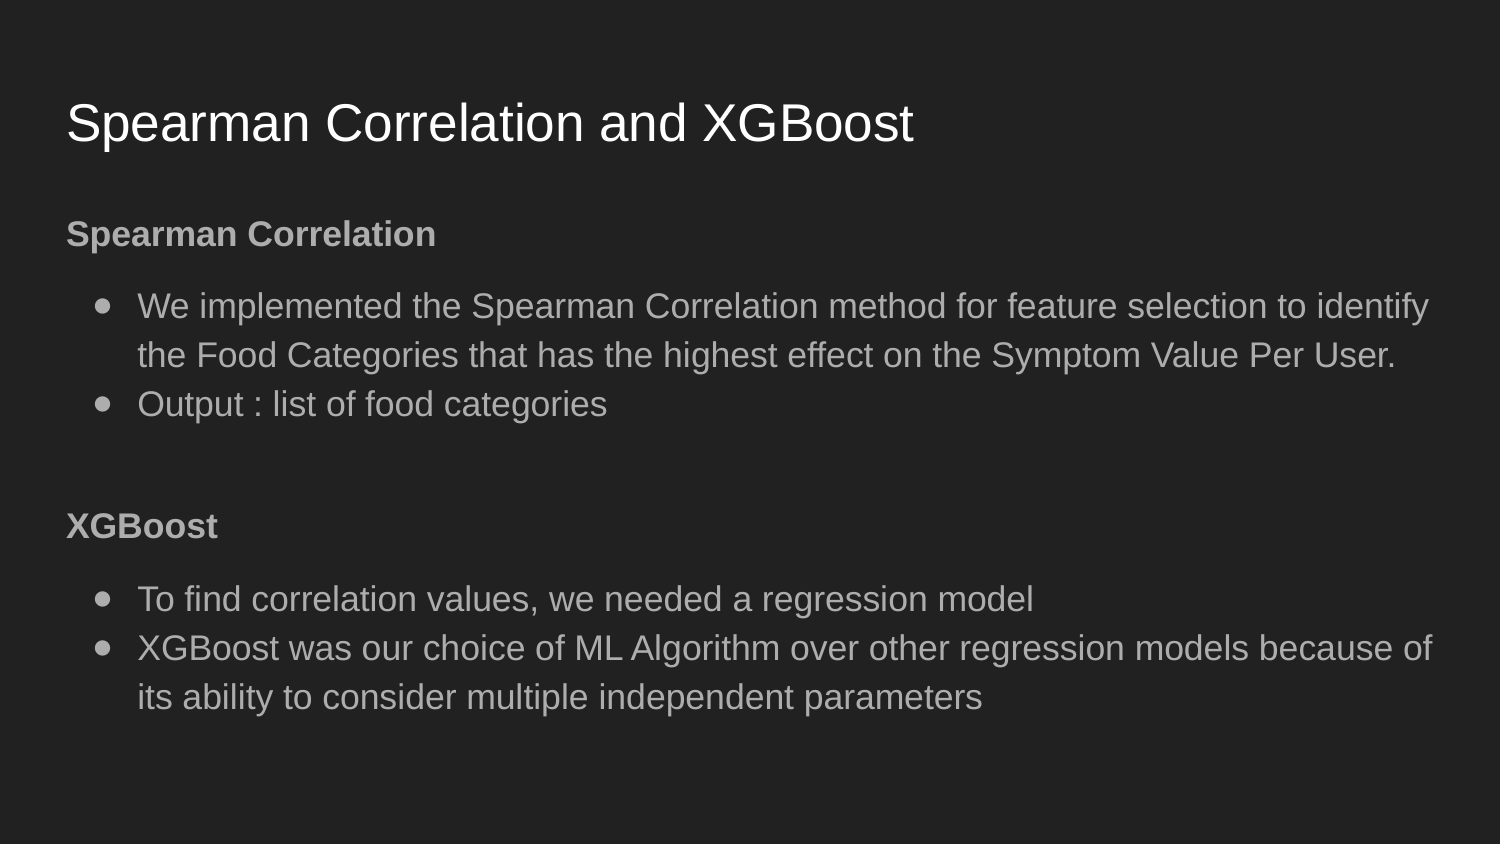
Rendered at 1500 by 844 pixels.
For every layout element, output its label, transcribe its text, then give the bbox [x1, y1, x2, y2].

title Spearman Correlation and XGBoost [51, 72, 1449, 167]
list Spearman Correlation We implemented the Spearman Correlation method for feature selection to identify the Food Categories that has the highest effect on the Symptom Value Per User. Output : list of food categories XGBoost To find correlation values, we needed a regression model XGBoost was our choice of ML Algorithm over other regression models because of its ability to consider multiple independent parameters [51, 189, 1449, 750]
